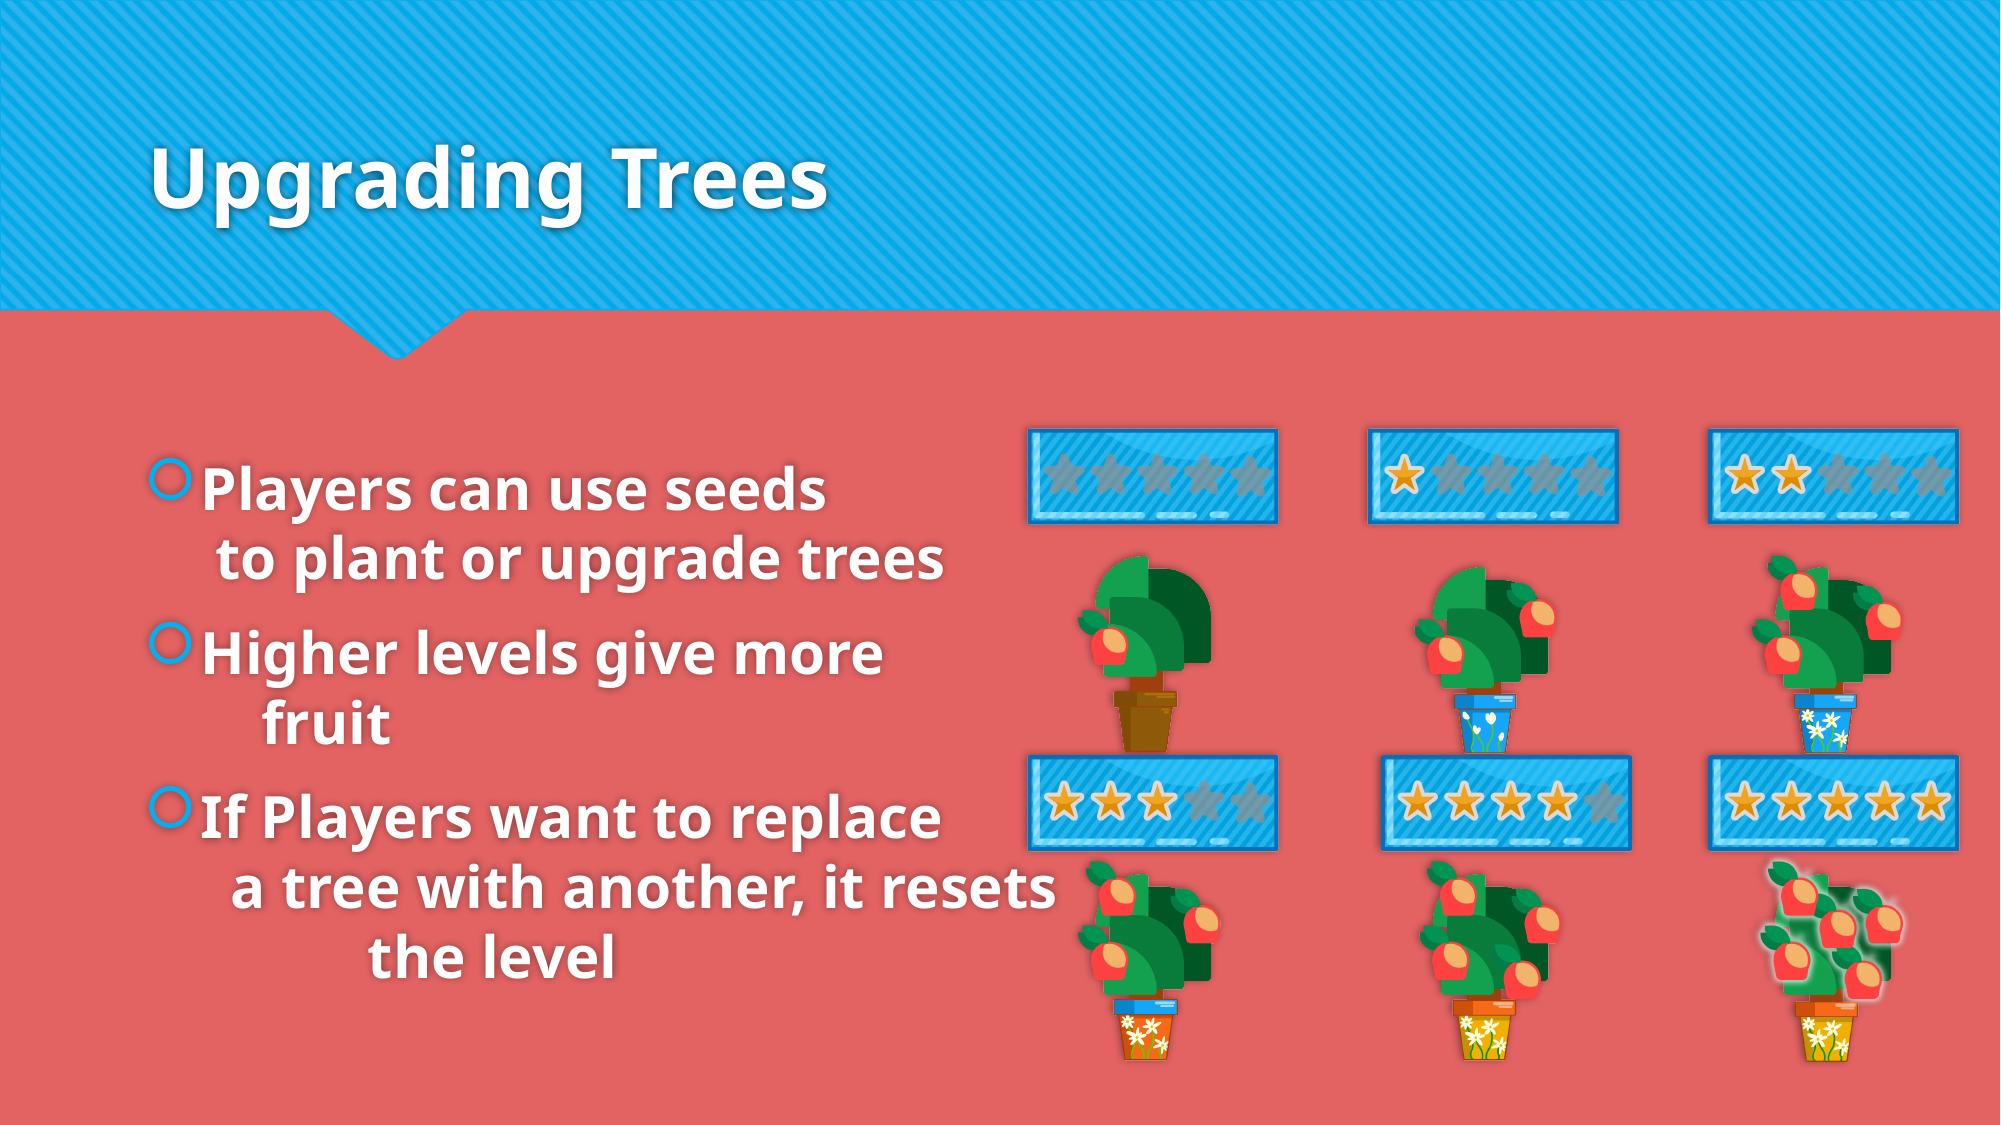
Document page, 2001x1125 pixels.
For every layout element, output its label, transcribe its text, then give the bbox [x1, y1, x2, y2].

picture [981, 369, 2000, 1069]
title Upgrading Trees [132, 73, 1868, 233]
list Players can use seeds to plant or upgrade trees Higher levels give more fruit If Players want to replace a tree with another, it resets the level [129, 455, 975, 1052]
